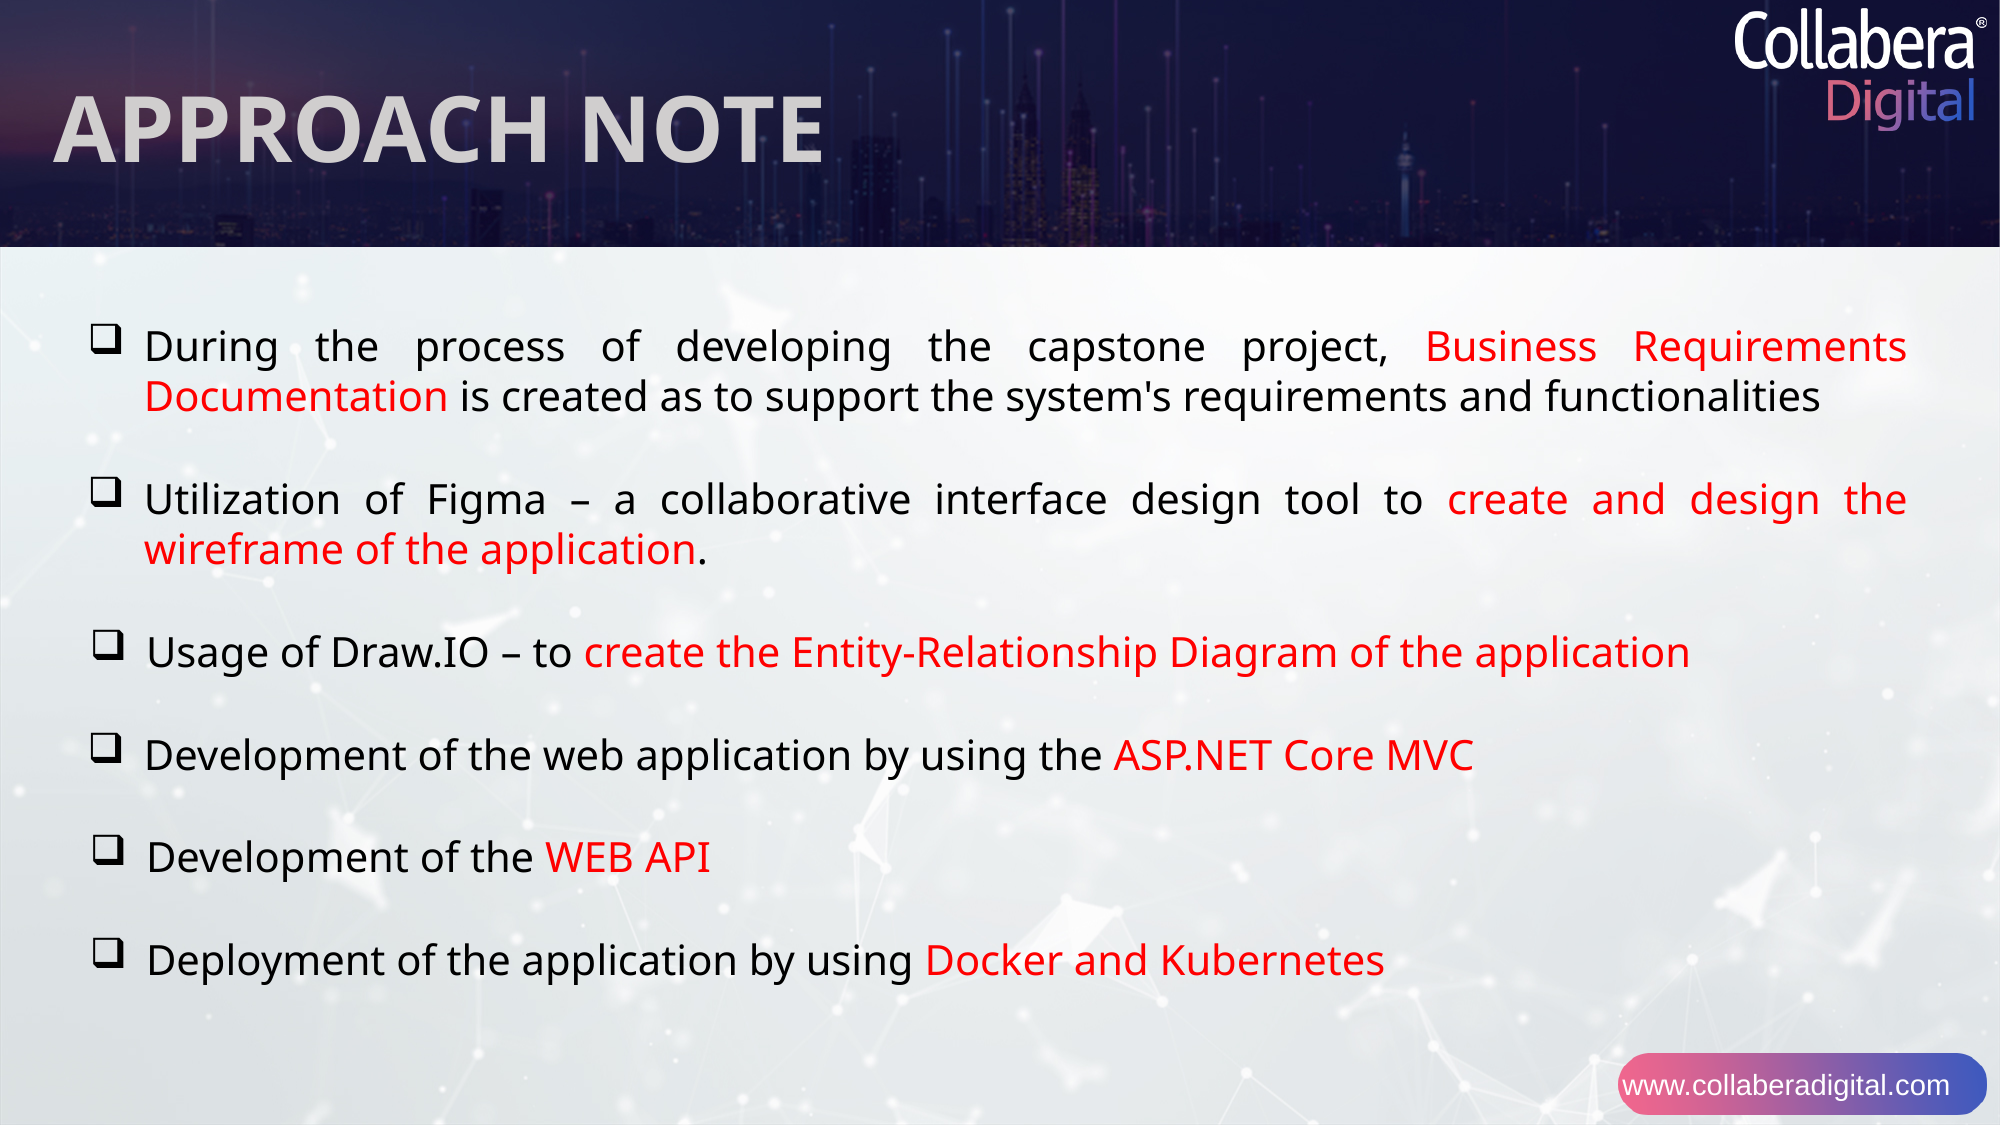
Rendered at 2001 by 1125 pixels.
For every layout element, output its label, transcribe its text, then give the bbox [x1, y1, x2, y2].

text_box Usage of Draw.IO – to create the Entity-Relationship Diagram of the application [75, 618, 1925, 684]
text_box APPROACH NOTE [39, 63, 1827, 188]
text_box During the process of developing the capstone project, Business Requirements Documentation is created as to support the system's requirements and functionalities [72, 312, 1923, 427]
text_box Development of the web application by using the ASP.NET Core MVC [72, 721, 1923, 786]
text_box Utilization of Figma – a collaborative interface design tool to create and design the wireframe of the application. [72, 465, 1923, 581]
text_box Deployment of the application by using Docker and Kubernetes [75, 926, 1925, 991]
text_box Development of the WEB API [75, 823, 1925, 889]
picture [0, 0, 2000, 1125]
